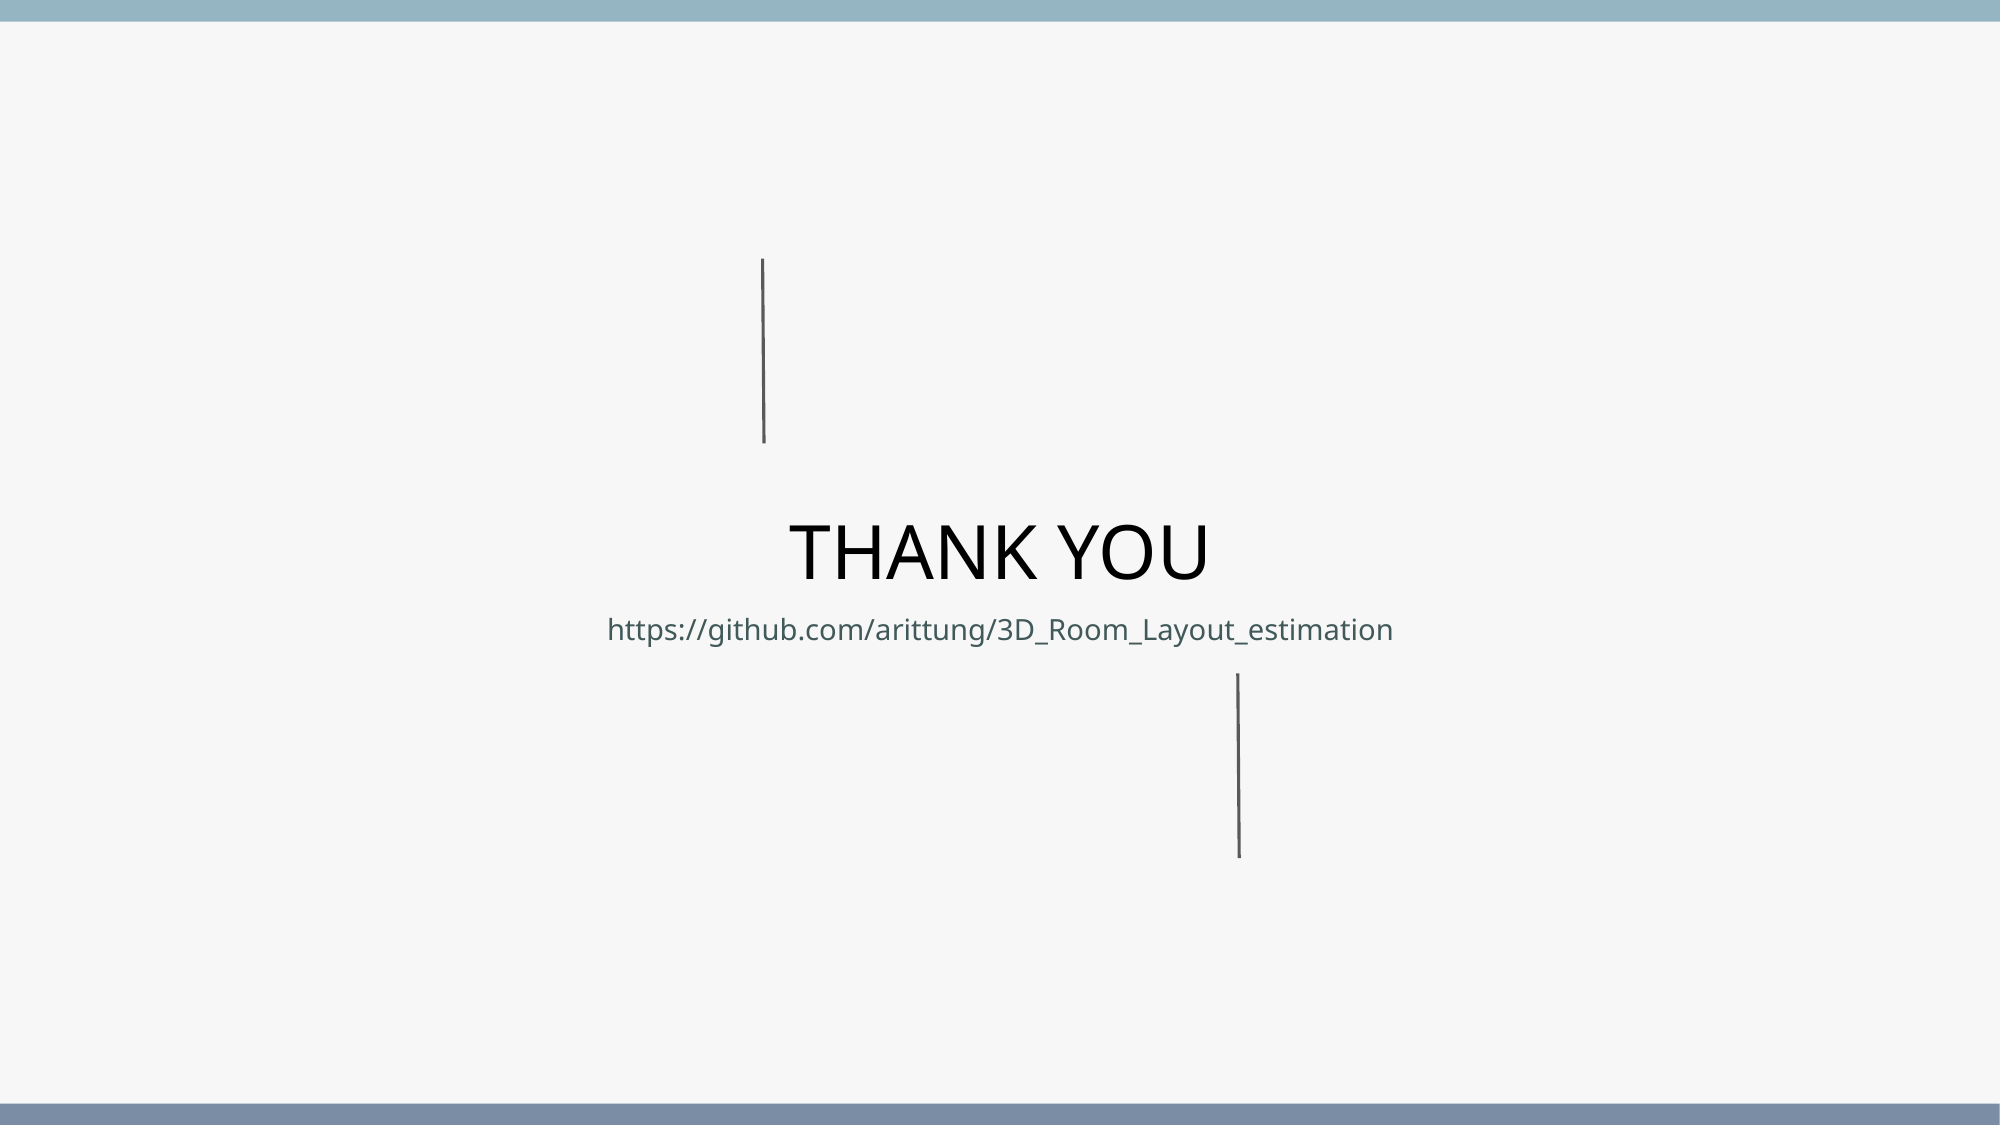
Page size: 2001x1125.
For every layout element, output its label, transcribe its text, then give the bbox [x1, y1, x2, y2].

text_box https://github.com/arittung/3D_Room_Layout_estimation [530, 603, 1472, 654]
text_box [0, 1103, 2000, 1125]
text_box THANK YOU [530, 497, 1472, 603]
text_box [0, 0, 2000, 23]
